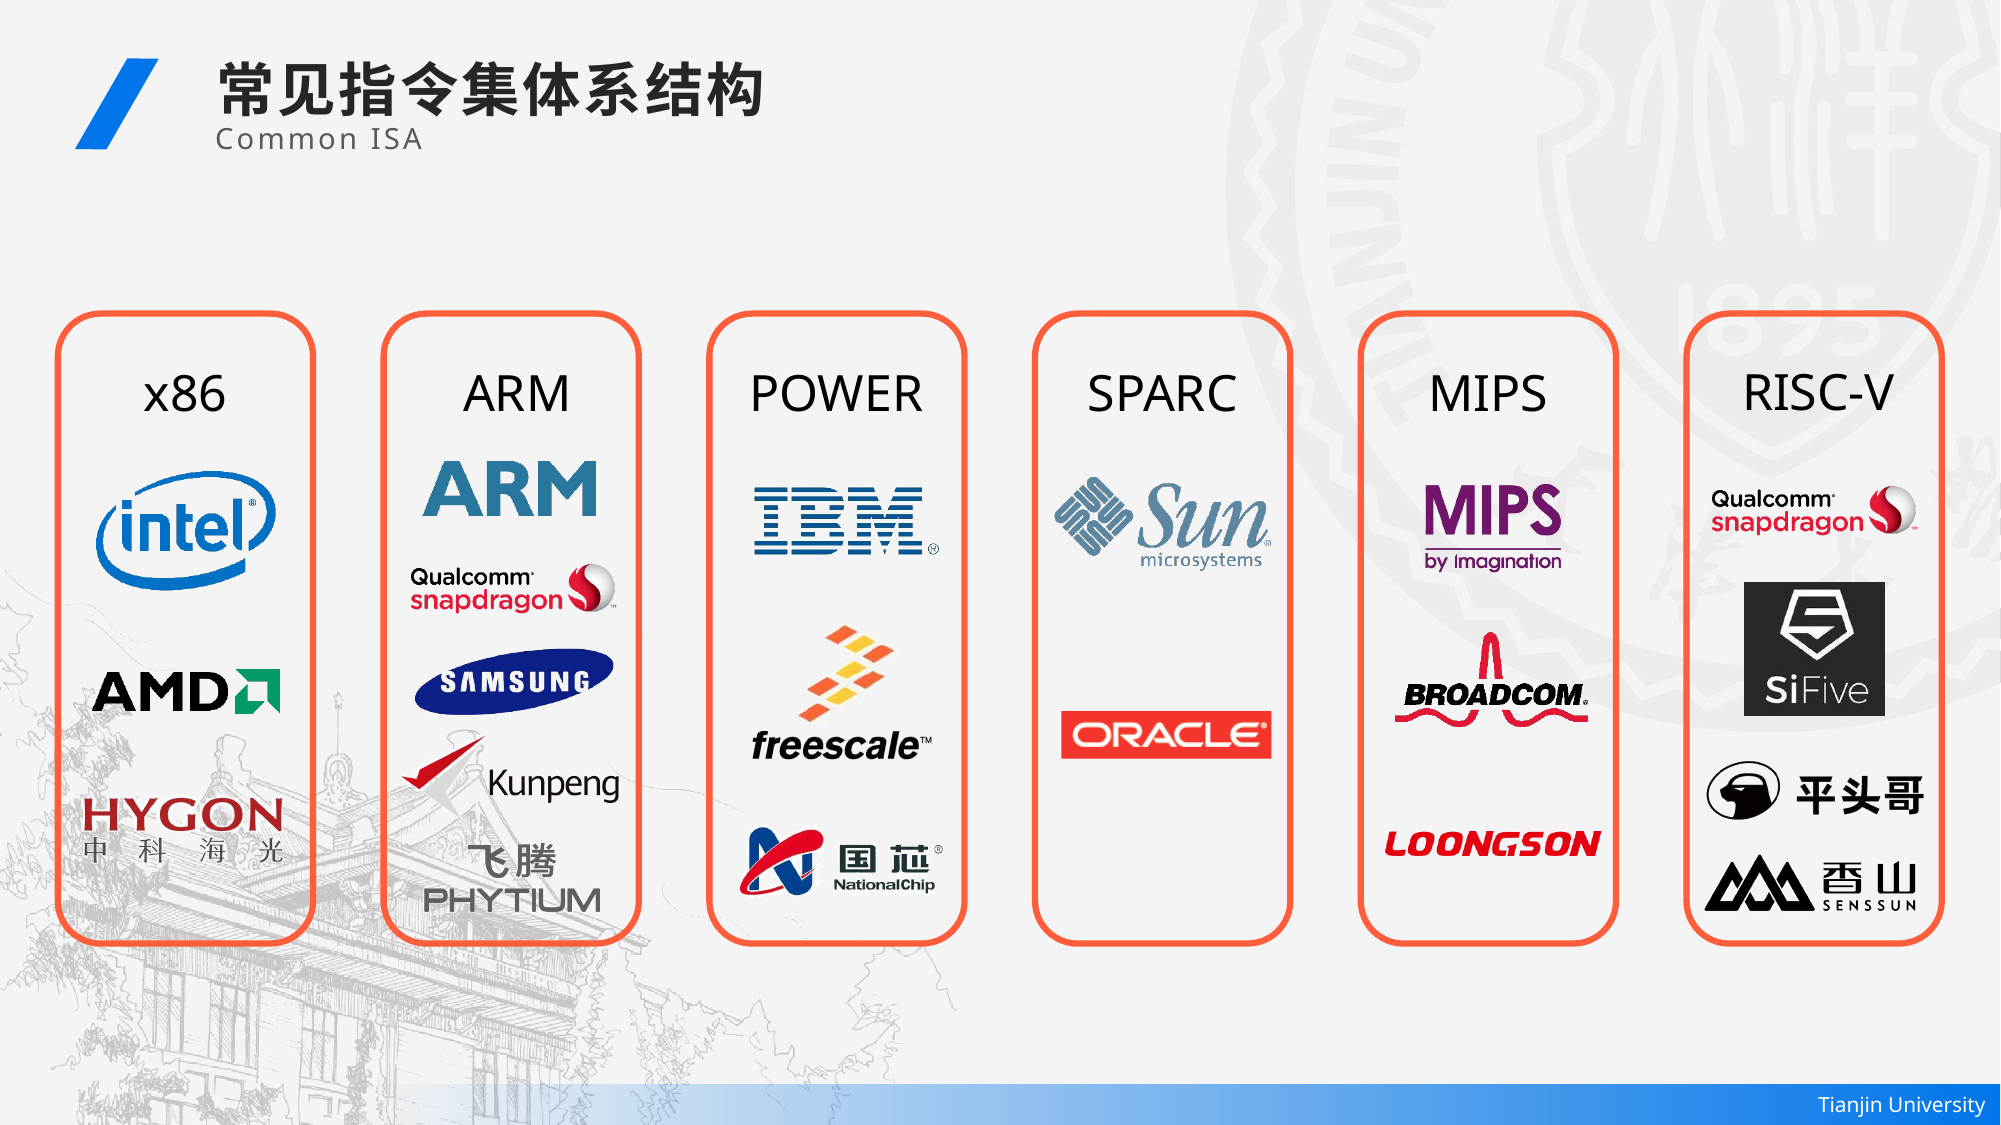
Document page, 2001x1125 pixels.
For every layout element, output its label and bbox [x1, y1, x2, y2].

text_box [57, 313, 314, 944]
picture [740, 821, 945, 898]
text_box [709, 313, 965, 944]
text_box [383, 313, 639, 944]
picture [412, 843, 609, 915]
text_box [1035, 313, 1291, 944]
picture [400, 613, 621, 822]
picture [1699, 851, 1919, 915]
picture [1384, 831, 1602, 856]
text_box [1686, 313, 1942, 944]
picture [1702, 746, 1926, 823]
picture [1699, 470, 1929, 547]
text_box [104, 45, 786, 164]
text_box [74, 98, 104, 150]
text_box [1360, 313, 1617, 944]
picture [81, 794, 284, 864]
